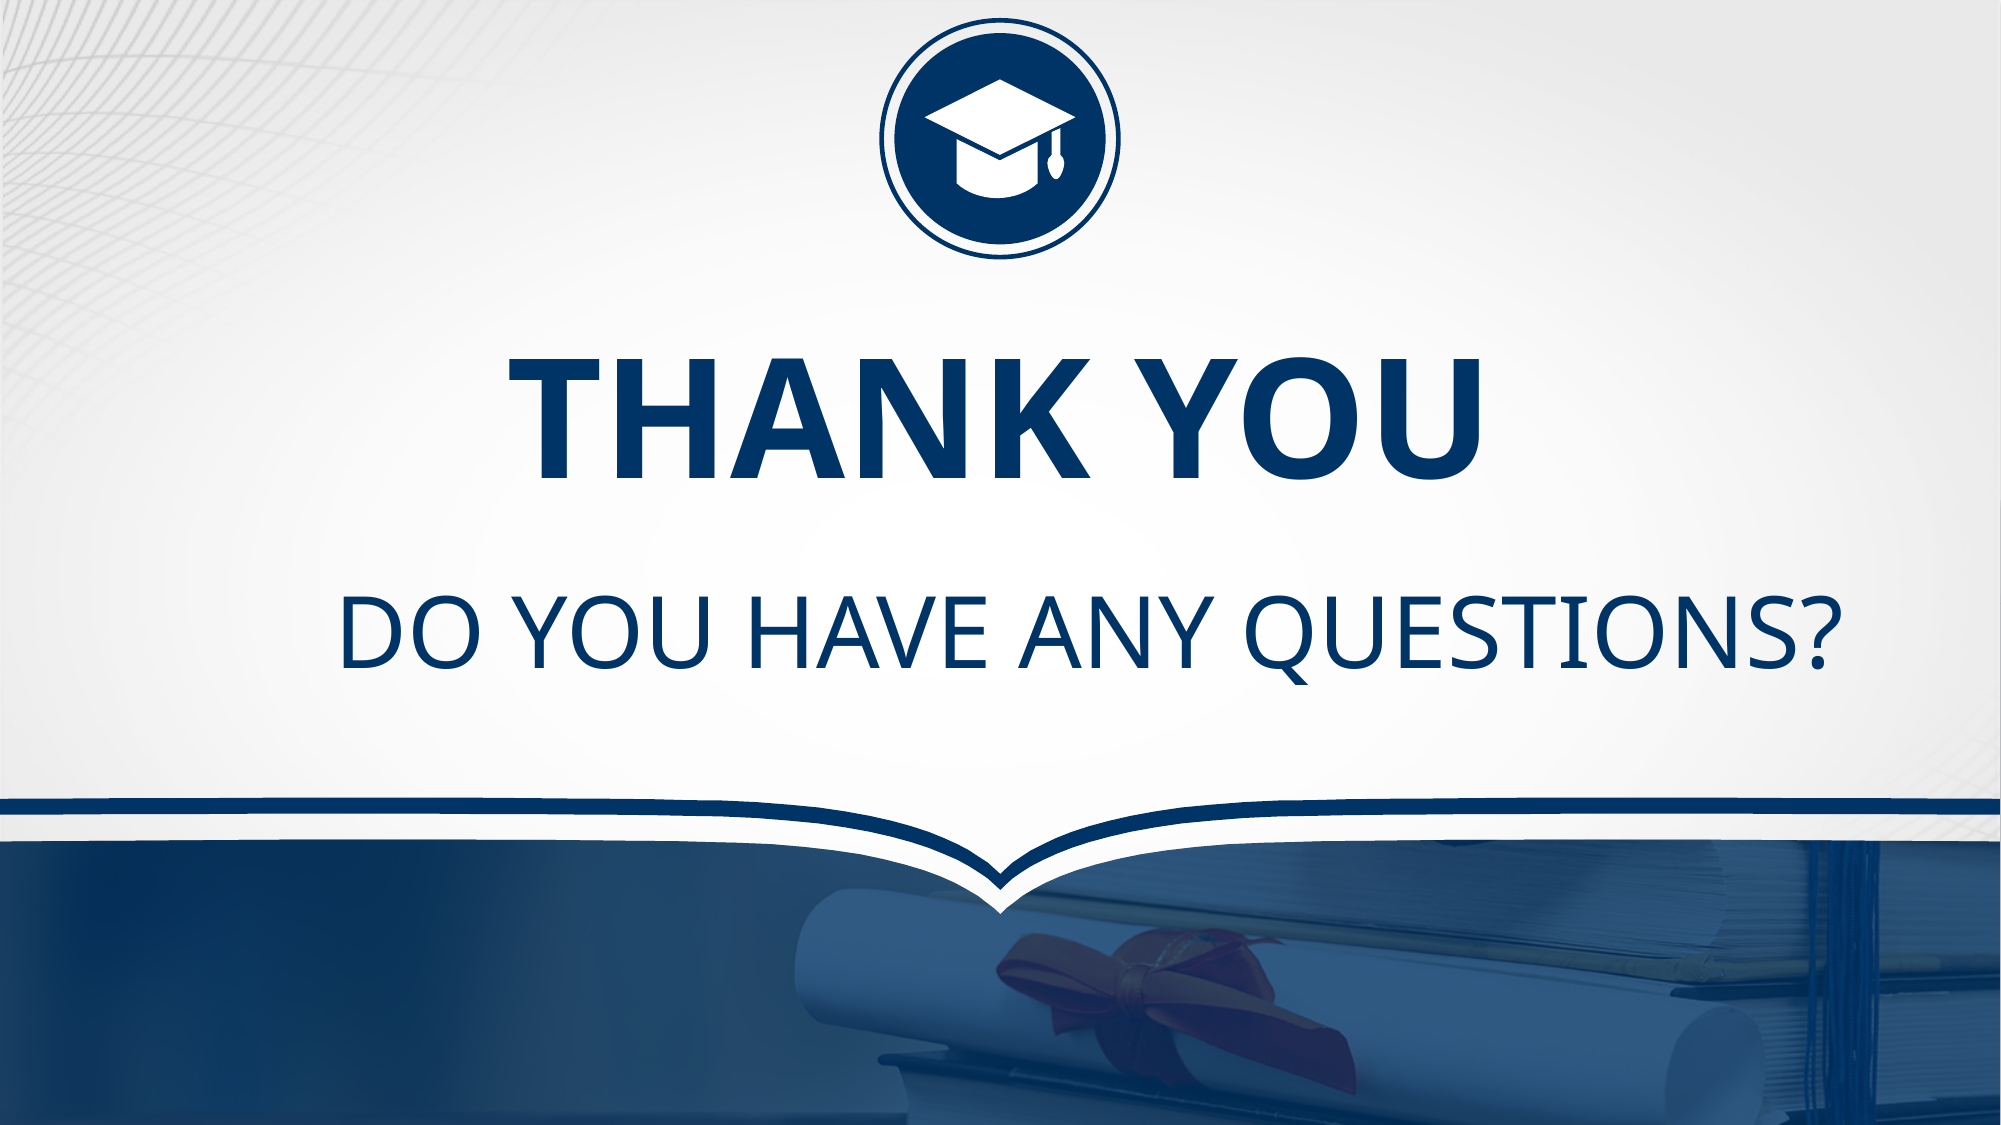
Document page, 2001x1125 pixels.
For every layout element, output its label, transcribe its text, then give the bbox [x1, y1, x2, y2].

text_box [0, 797, 2000, 890]
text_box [881, 19, 1119, 258]
picture [875, 561, 2000, 873]
text_box DO YOU HAVE ANY QUESTIONS? [320, 560, 1680, 698]
picture [3, 0, 1129, 624]
text_box [0, 839, 2000, 1125]
text_box Thank you [252, 311, 1748, 512]
picture [875, 814, 2000, 913]
